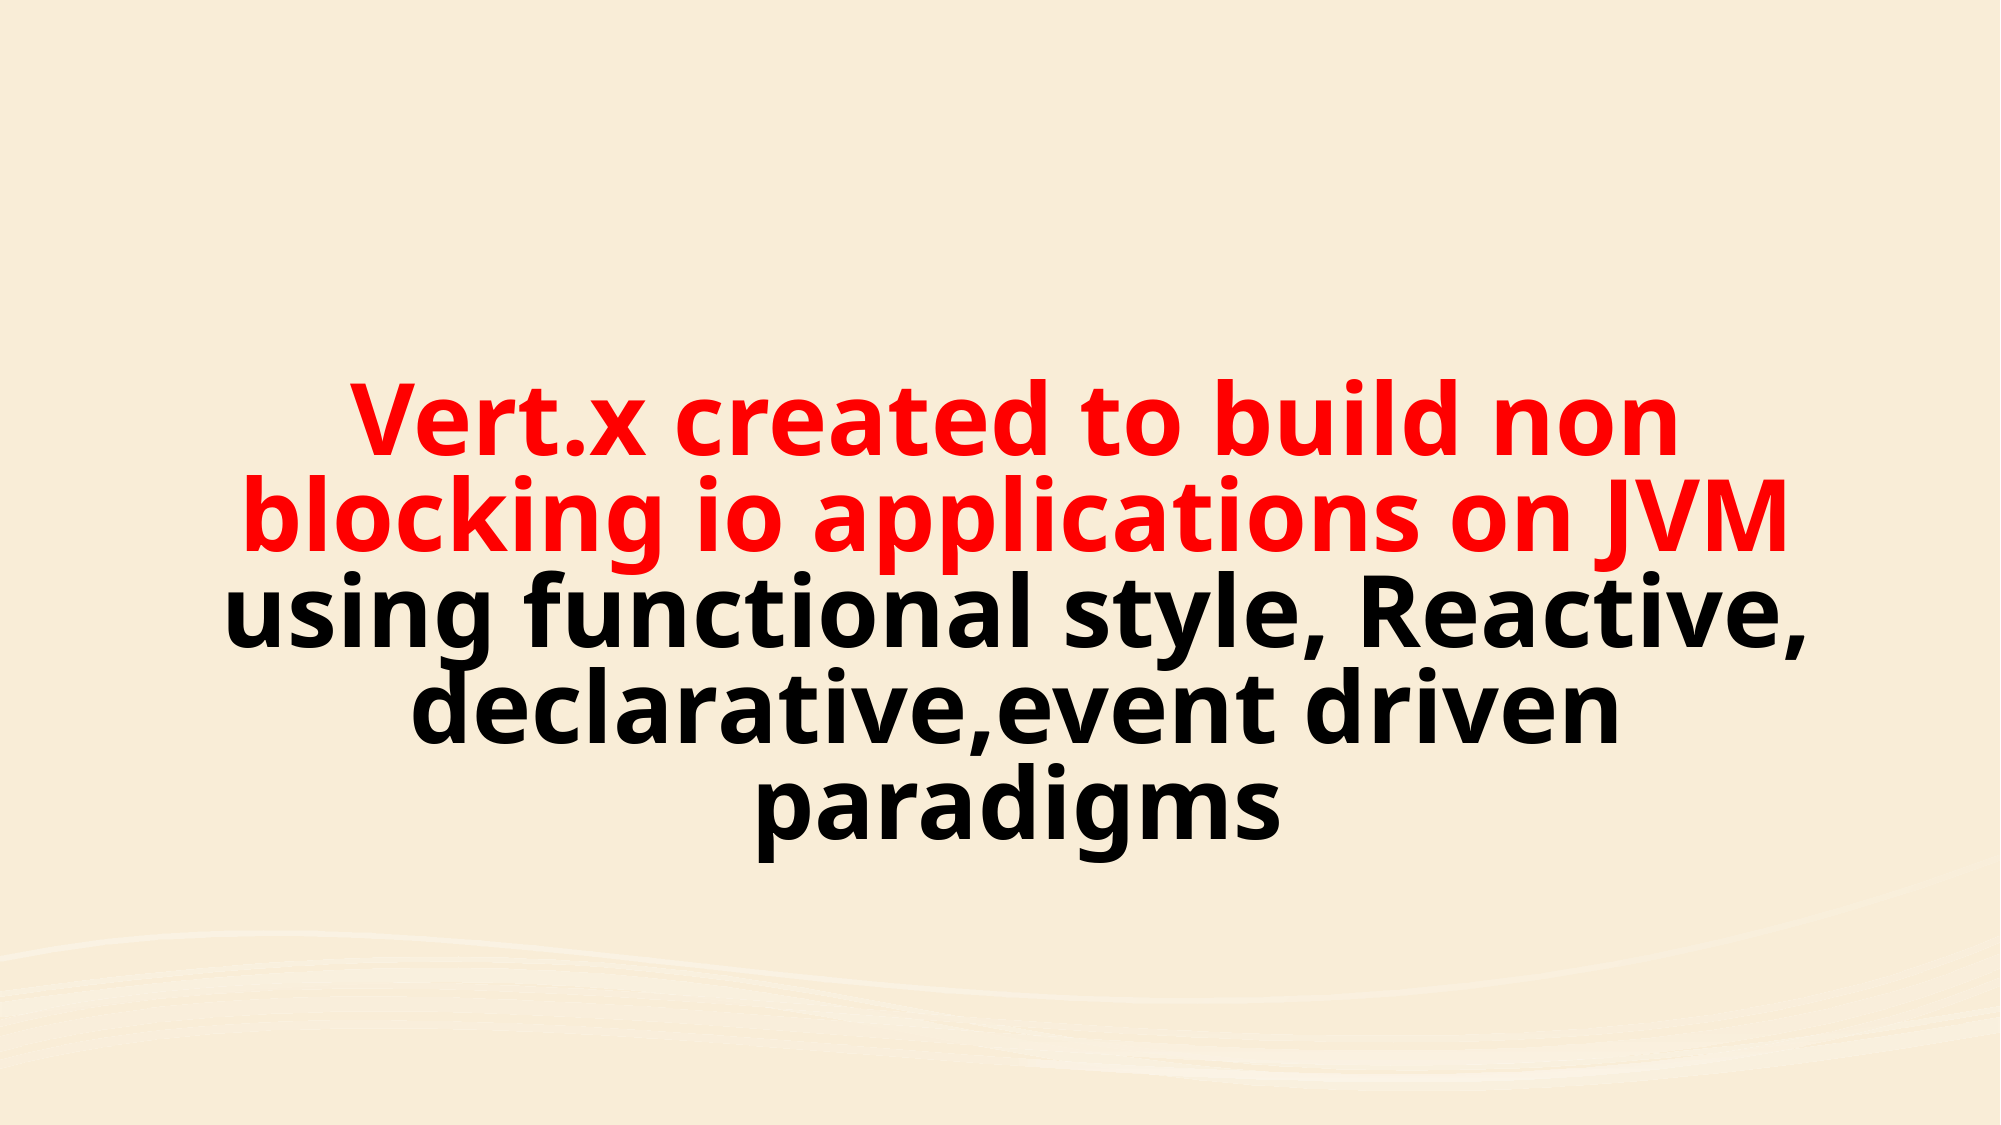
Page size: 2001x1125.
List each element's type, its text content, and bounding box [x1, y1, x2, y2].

title Vert.x created to build non blocking io applications on JVM using functional style, Reactive, declarative,event driven paradigms [156, 365, 1879, 867]
